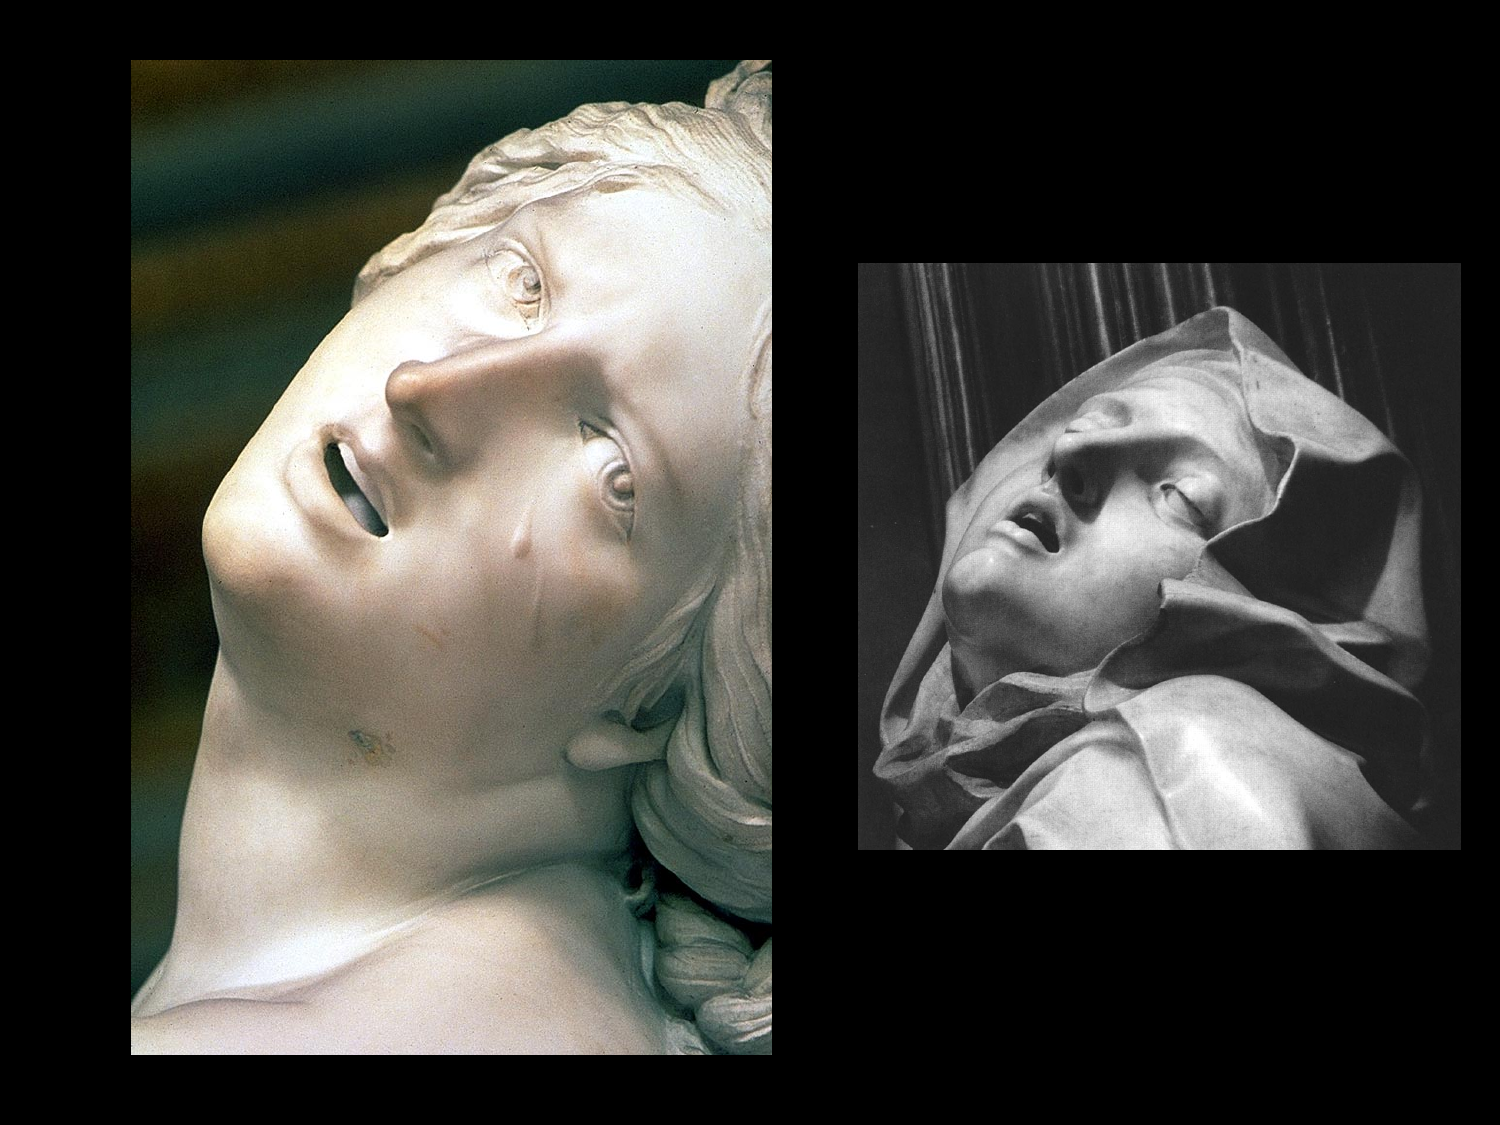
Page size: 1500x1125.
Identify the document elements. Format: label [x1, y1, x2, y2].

picture [858, 262, 1461, 850]
picture [131, 59, 773, 1056]
